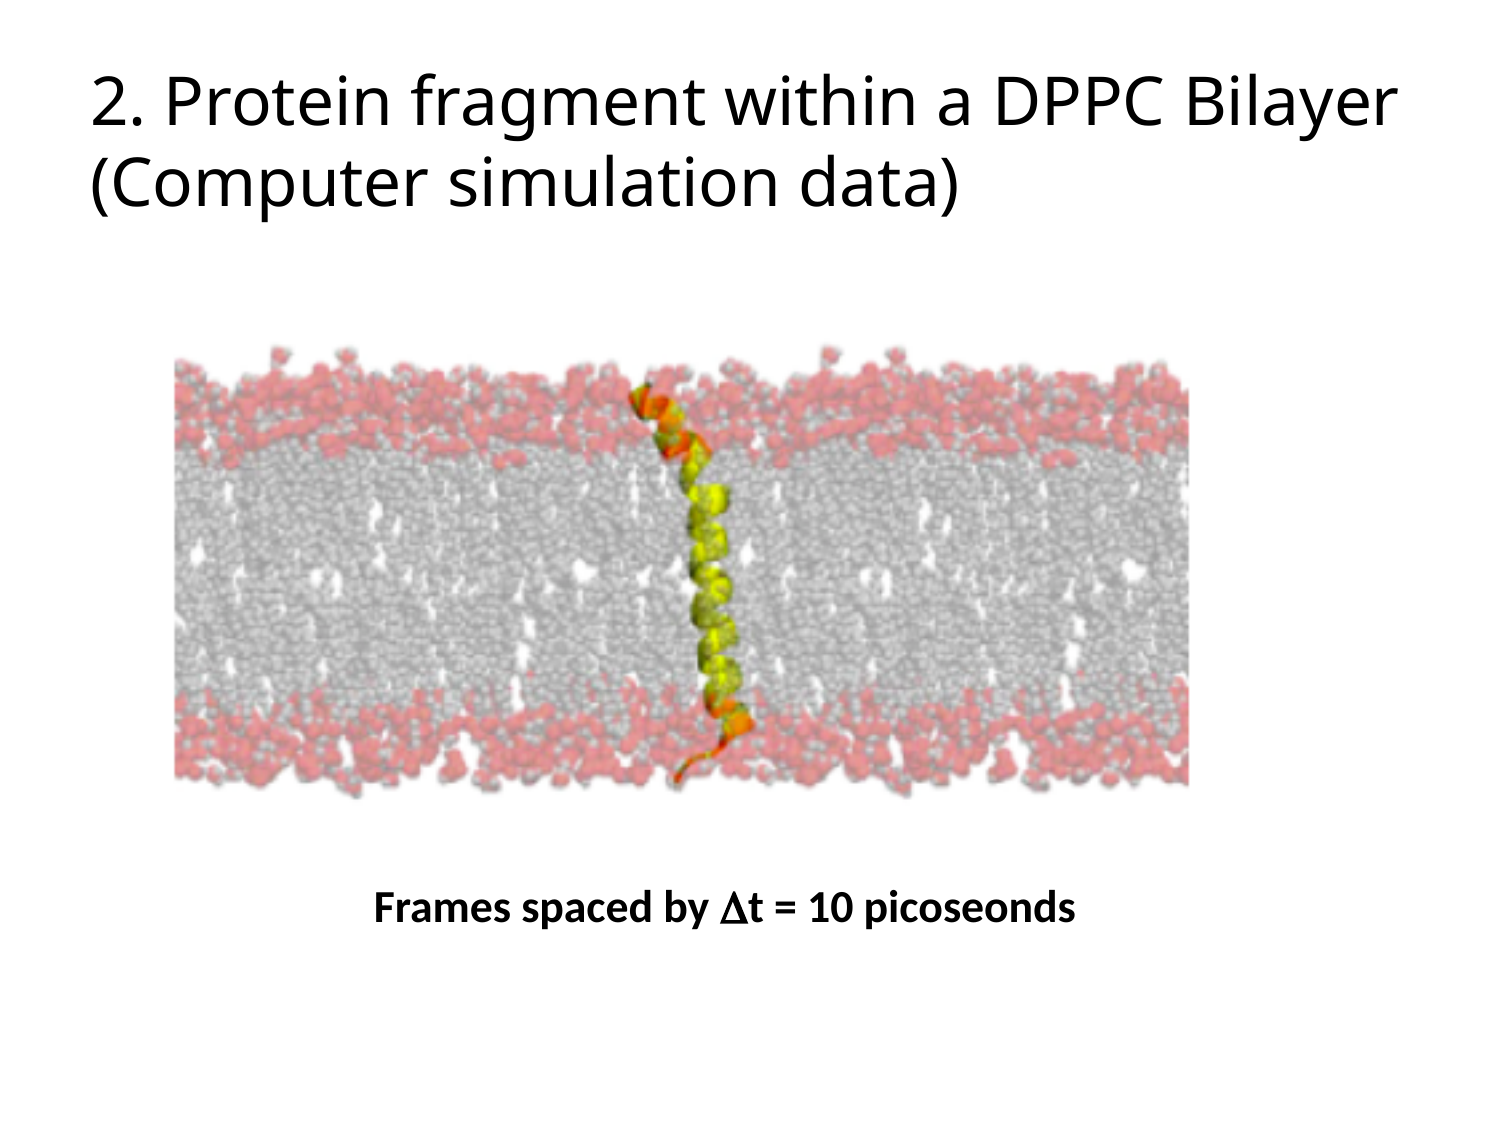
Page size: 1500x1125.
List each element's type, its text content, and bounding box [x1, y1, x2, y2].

text_box Frames spaced by Dt = 10 picoseonds [359, 869, 1091, 940]
picture [106, 327, 1251, 841]
title 2. Protein fragment within a DPPC Bilayer (Computer simulation data) [75, 45, 1425, 233]
